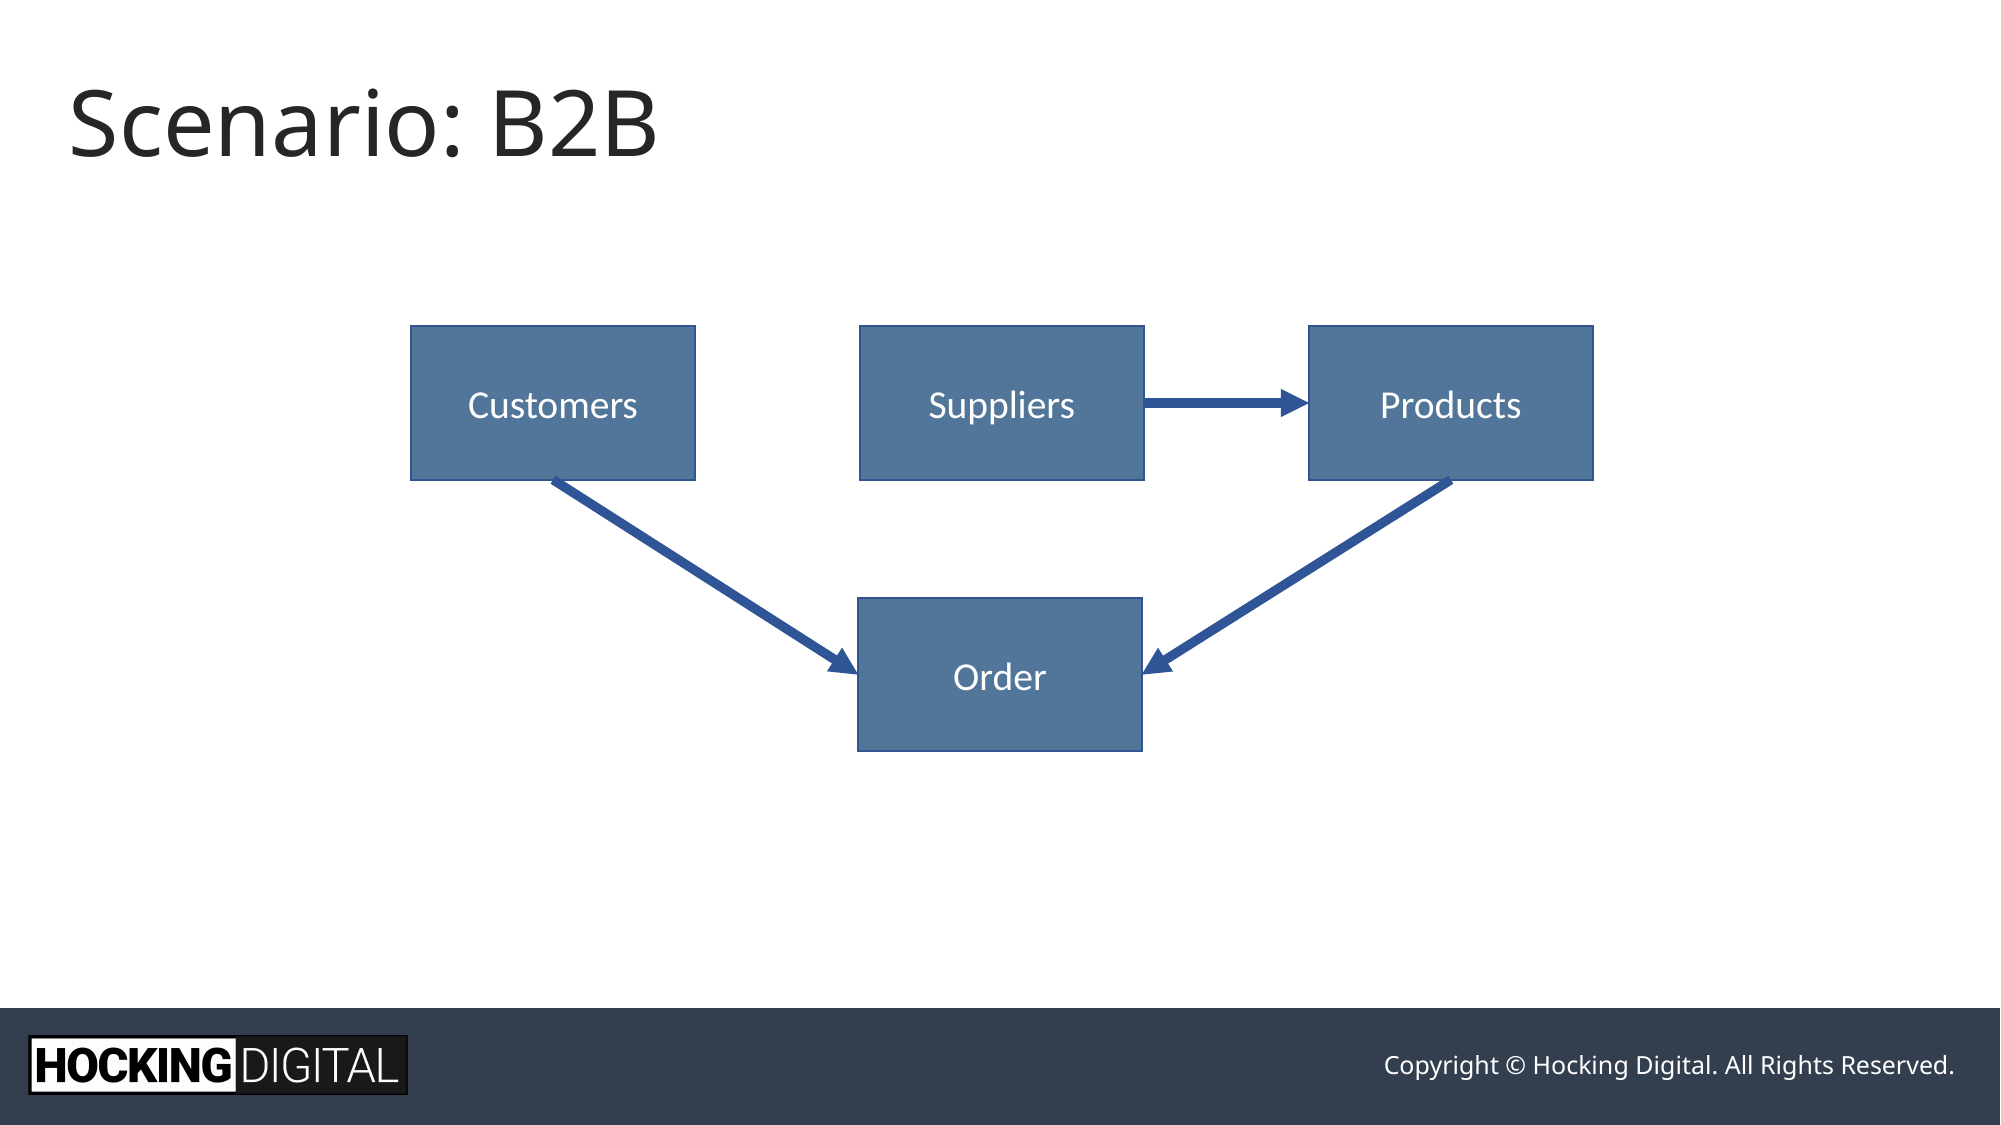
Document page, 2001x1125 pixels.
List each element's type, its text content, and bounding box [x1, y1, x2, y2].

picture [28, 1035, 408, 1095]
text_box Customers [410, 325, 696, 481]
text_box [1141, 479, 1451, 675]
text_box Suppliers [859, 325, 1145, 481]
text_box Order [857, 597, 1143, 752]
title Scenario: B2B [53, 59, 1942, 194]
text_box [553, 479, 859, 675]
text_box Products [1308, 325, 1594, 481]
